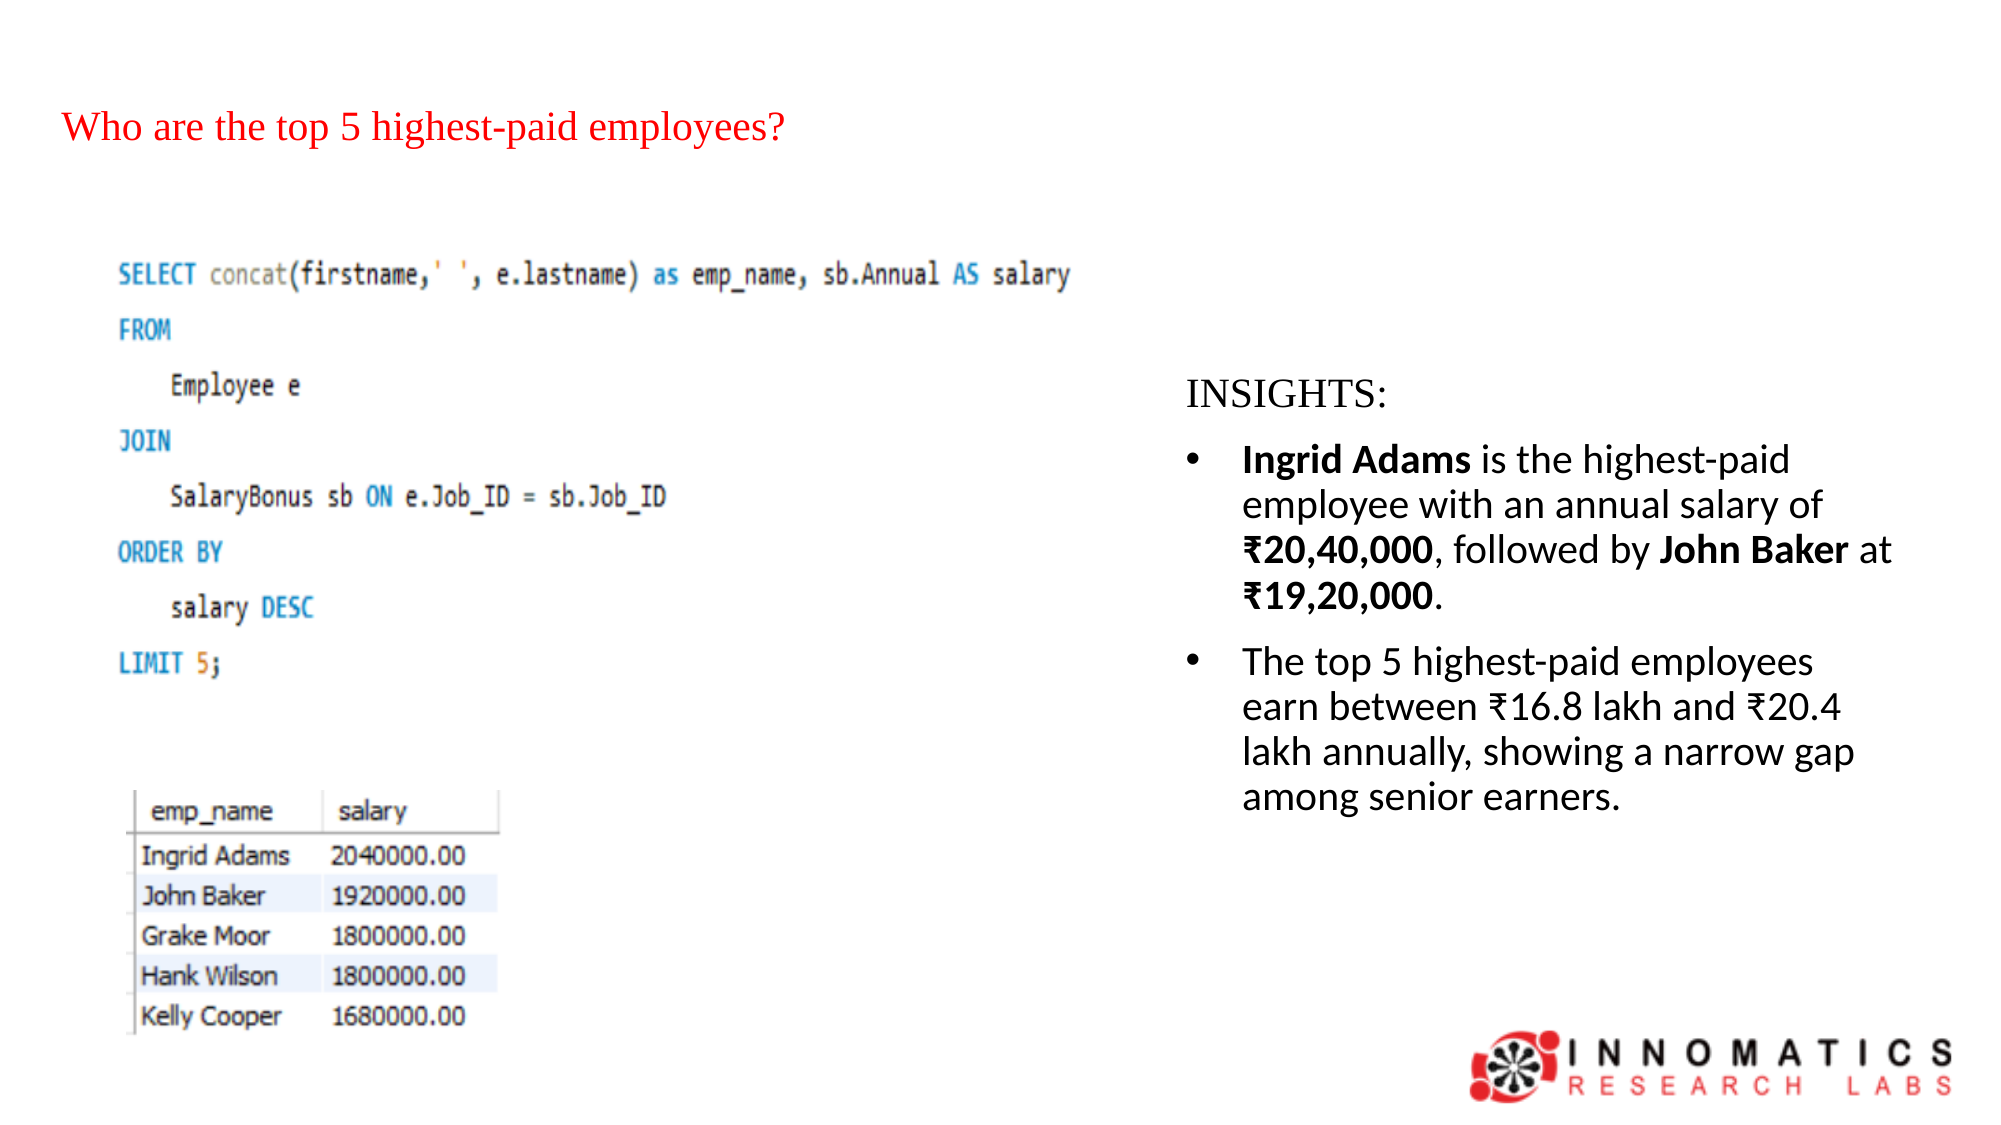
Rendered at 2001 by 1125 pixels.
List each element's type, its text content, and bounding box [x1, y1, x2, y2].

picture [105, 250, 1123, 697]
title Who are the top 5 highest-paid employees? [46, 59, 1863, 195]
list INSIGHTS: Ingrid Adams is the highest-paid employee with an annual salary of ₹20,40,000, followed by John Baker at ₹19,20,000. The top 5 highest-paid employees earn between ₹16.8 lakh and ₹20.4 lakh annually, showing a narrow gap among senior earners. [1151, 364, 1911, 993]
picture [1445, 1014, 1975, 1125]
picture [125, 790, 510, 1054]
